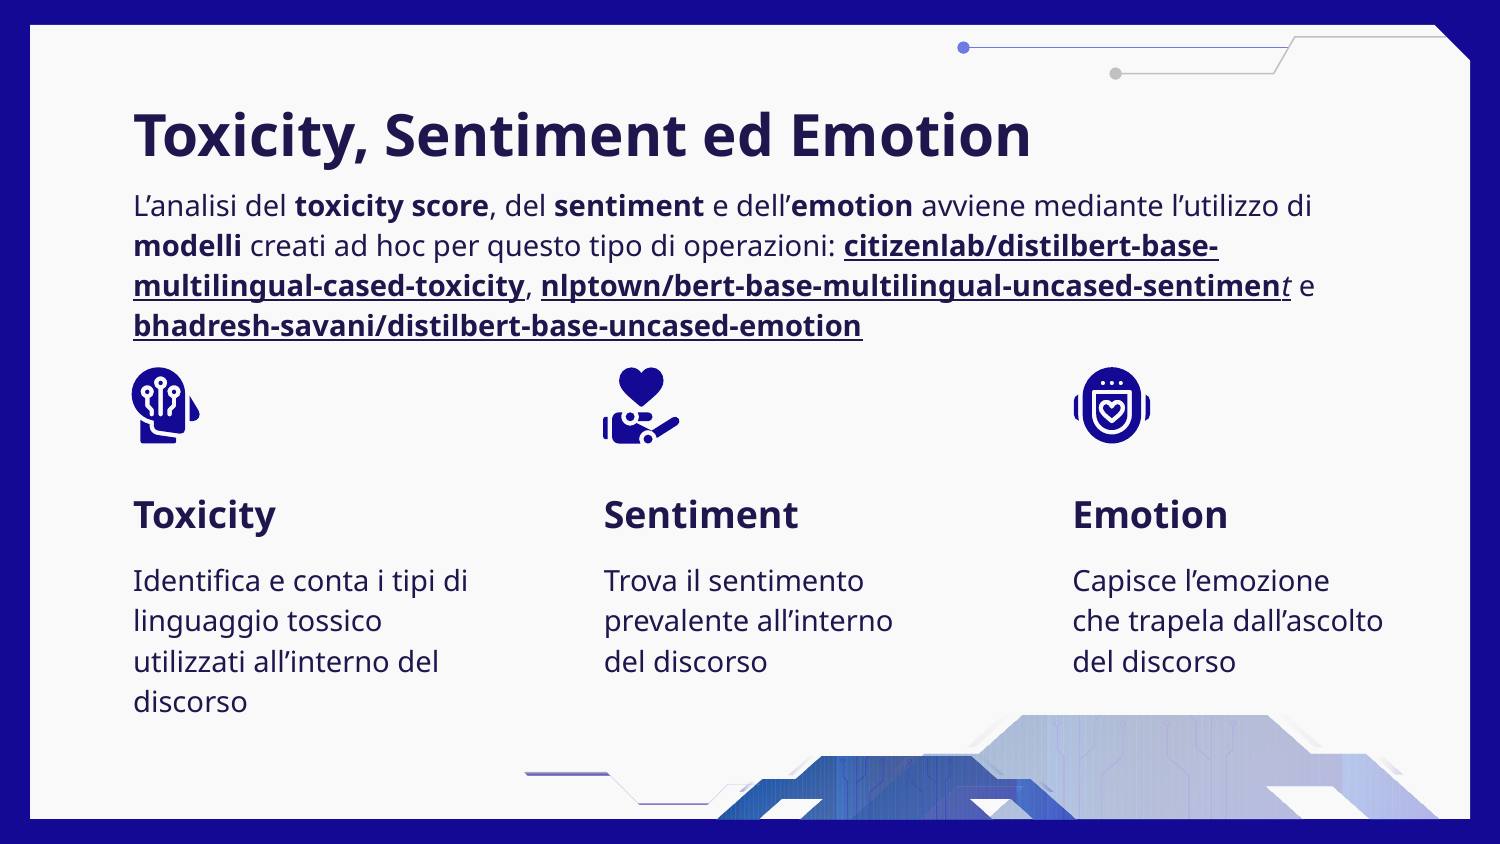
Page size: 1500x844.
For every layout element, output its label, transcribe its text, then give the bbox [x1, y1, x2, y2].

subtitle Toxicity [118, 443, 443, 542]
text_box [619, 367, 664, 407]
subtitle Trova il sentimento prevalente all’interno del discorso [588, 542, 914, 709]
subtitle Sentiment [588, 443, 914, 542]
text_box [140, 419, 177, 444]
picture [513, 715, 1471, 820]
text_box [1073, 394, 1079, 421]
subtitle Emotion [1057, 443, 1382, 577]
text_box [189, 395, 200, 422]
text_box [612, 412, 680, 444]
title Toxicity, Sentiment ed Emotion [118, 72, 1382, 166]
text_box [1082, 367, 1142, 444]
text_box [131, 367, 186, 434]
text_box [1144, 394, 1151, 421]
subtitle Identifica e conta i tipi di linguaggio tossico utilizzati all’interno del discorso [118, 542, 495, 709]
text_box [603, 416, 608, 440]
subtitle Capisce l’emozione che trapela dall’ascolto del discorso [1057, 542, 1401, 709]
text_box L’analisi del toxicity score, del sentiment e dell’emotion avviene mediante l’utilizzo di modelli creati ad hoc per questo tipo di operazioni: citizenlab/distilbert-base-multilingual-cased-toxicity, nlptown/bert-base-multilingual-uncased-sentiment e bhadresh-savani/distilbert-base-uncased-emotion [118, 166, 1401, 334]
